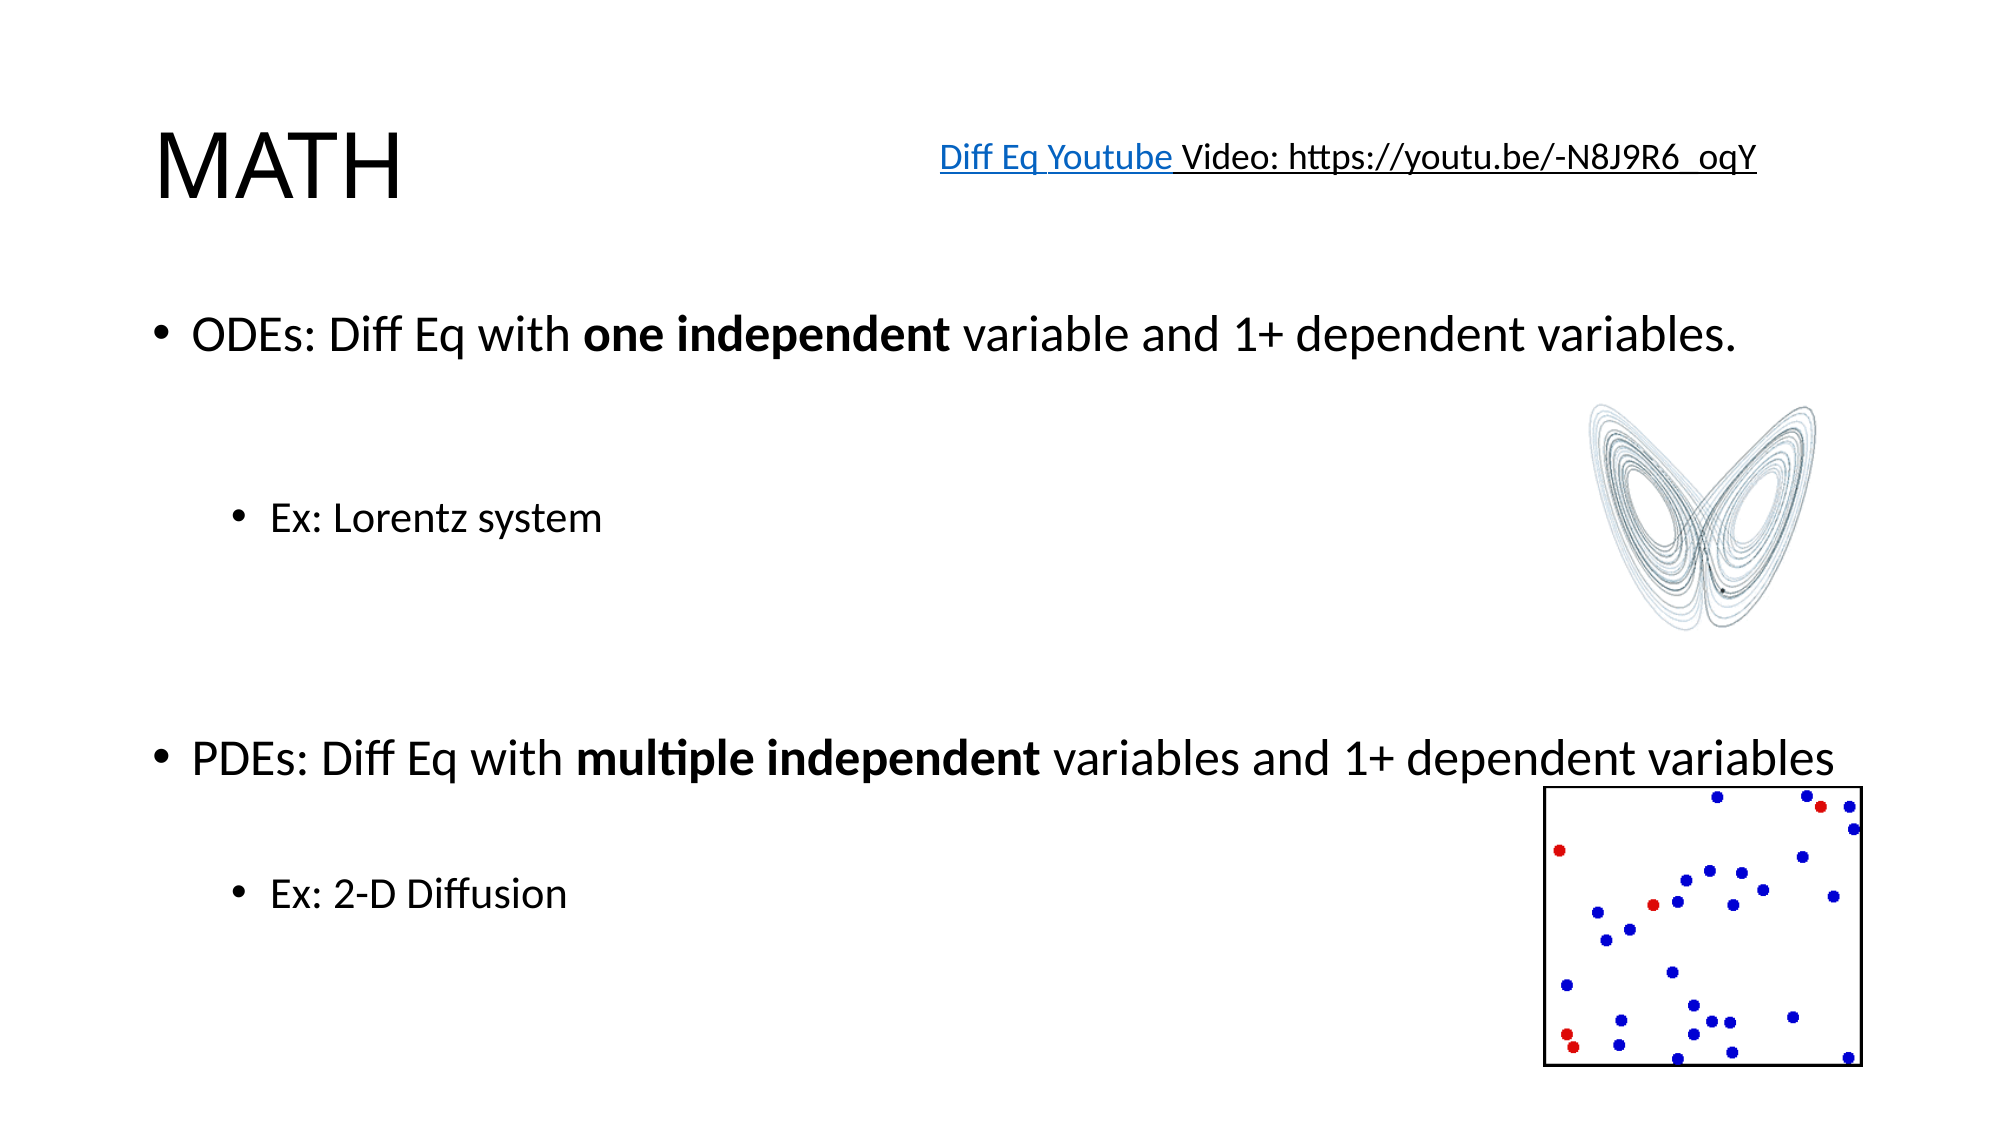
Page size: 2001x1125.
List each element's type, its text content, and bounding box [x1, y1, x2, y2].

title MATH [137, 59, 1863, 278]
text_box Diff Eq Youtube Video: https://youtu.be/-N8J9R6_oqY [924, 79, 1785, 185]
picture [1543, 786, 1863, 1067]
picture [1585, 400, 1821, 635]
